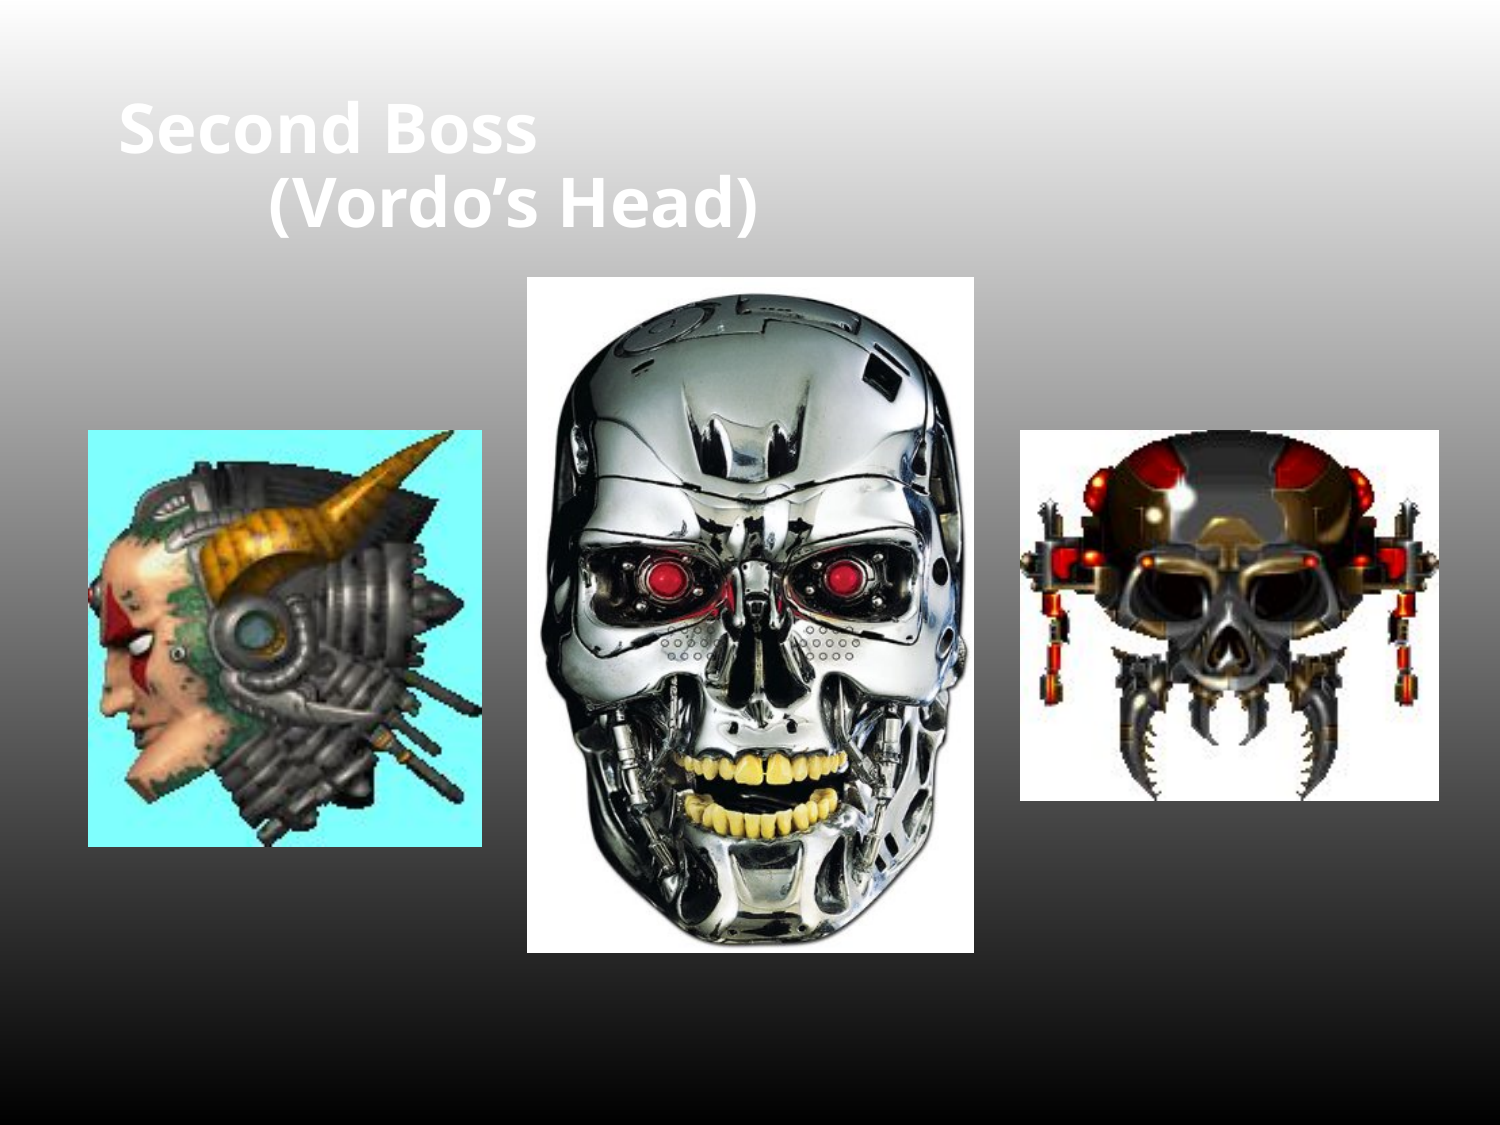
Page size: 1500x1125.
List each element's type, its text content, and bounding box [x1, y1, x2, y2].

title Second Boss (Vordo’s Head) [103, 60, 1398, 278]
picture [527, 277, 974, 954]
picture [88, 430, 482, 848]
picture [1020, 430, 1439, 801]
